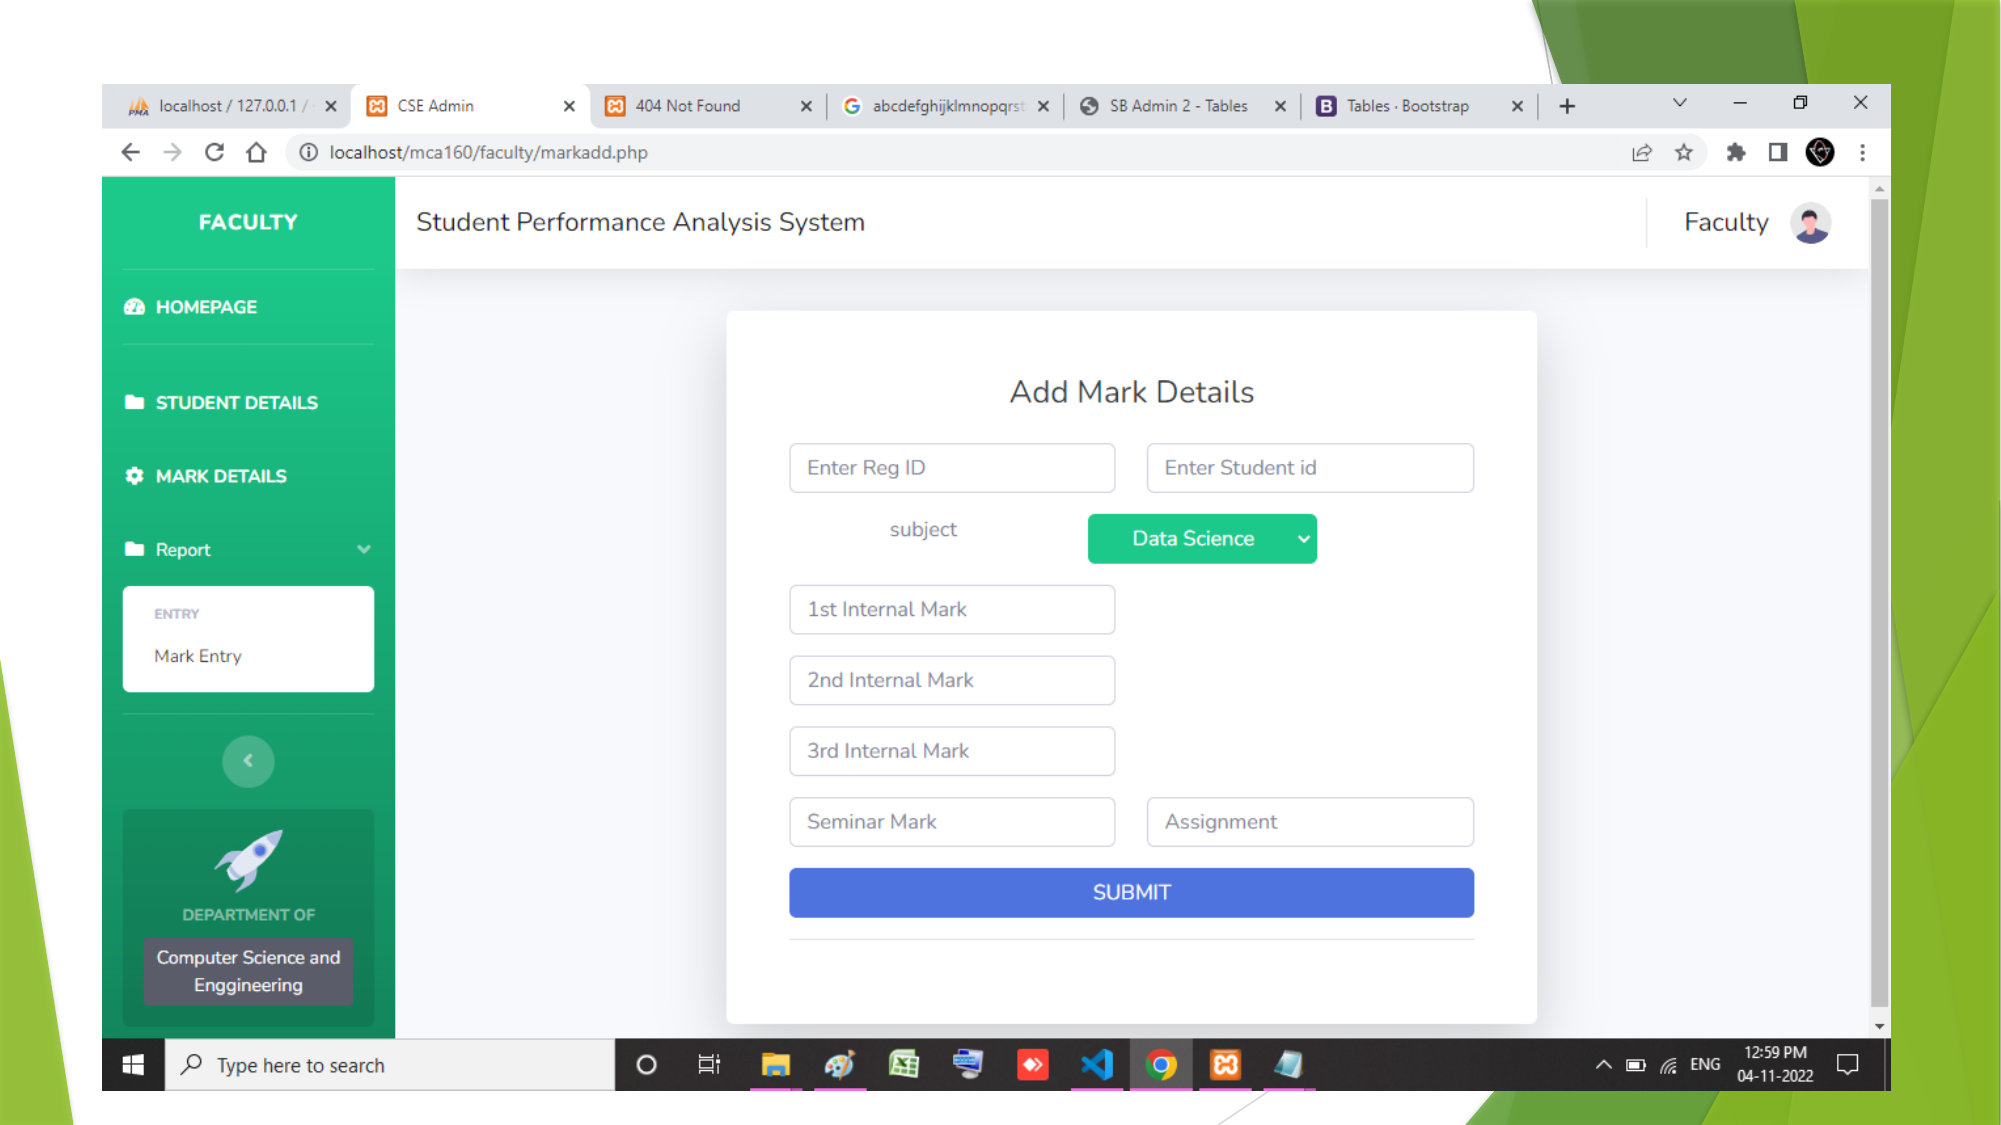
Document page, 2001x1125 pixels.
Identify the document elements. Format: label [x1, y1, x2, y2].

picture [101, 84, 1892, 1092]
